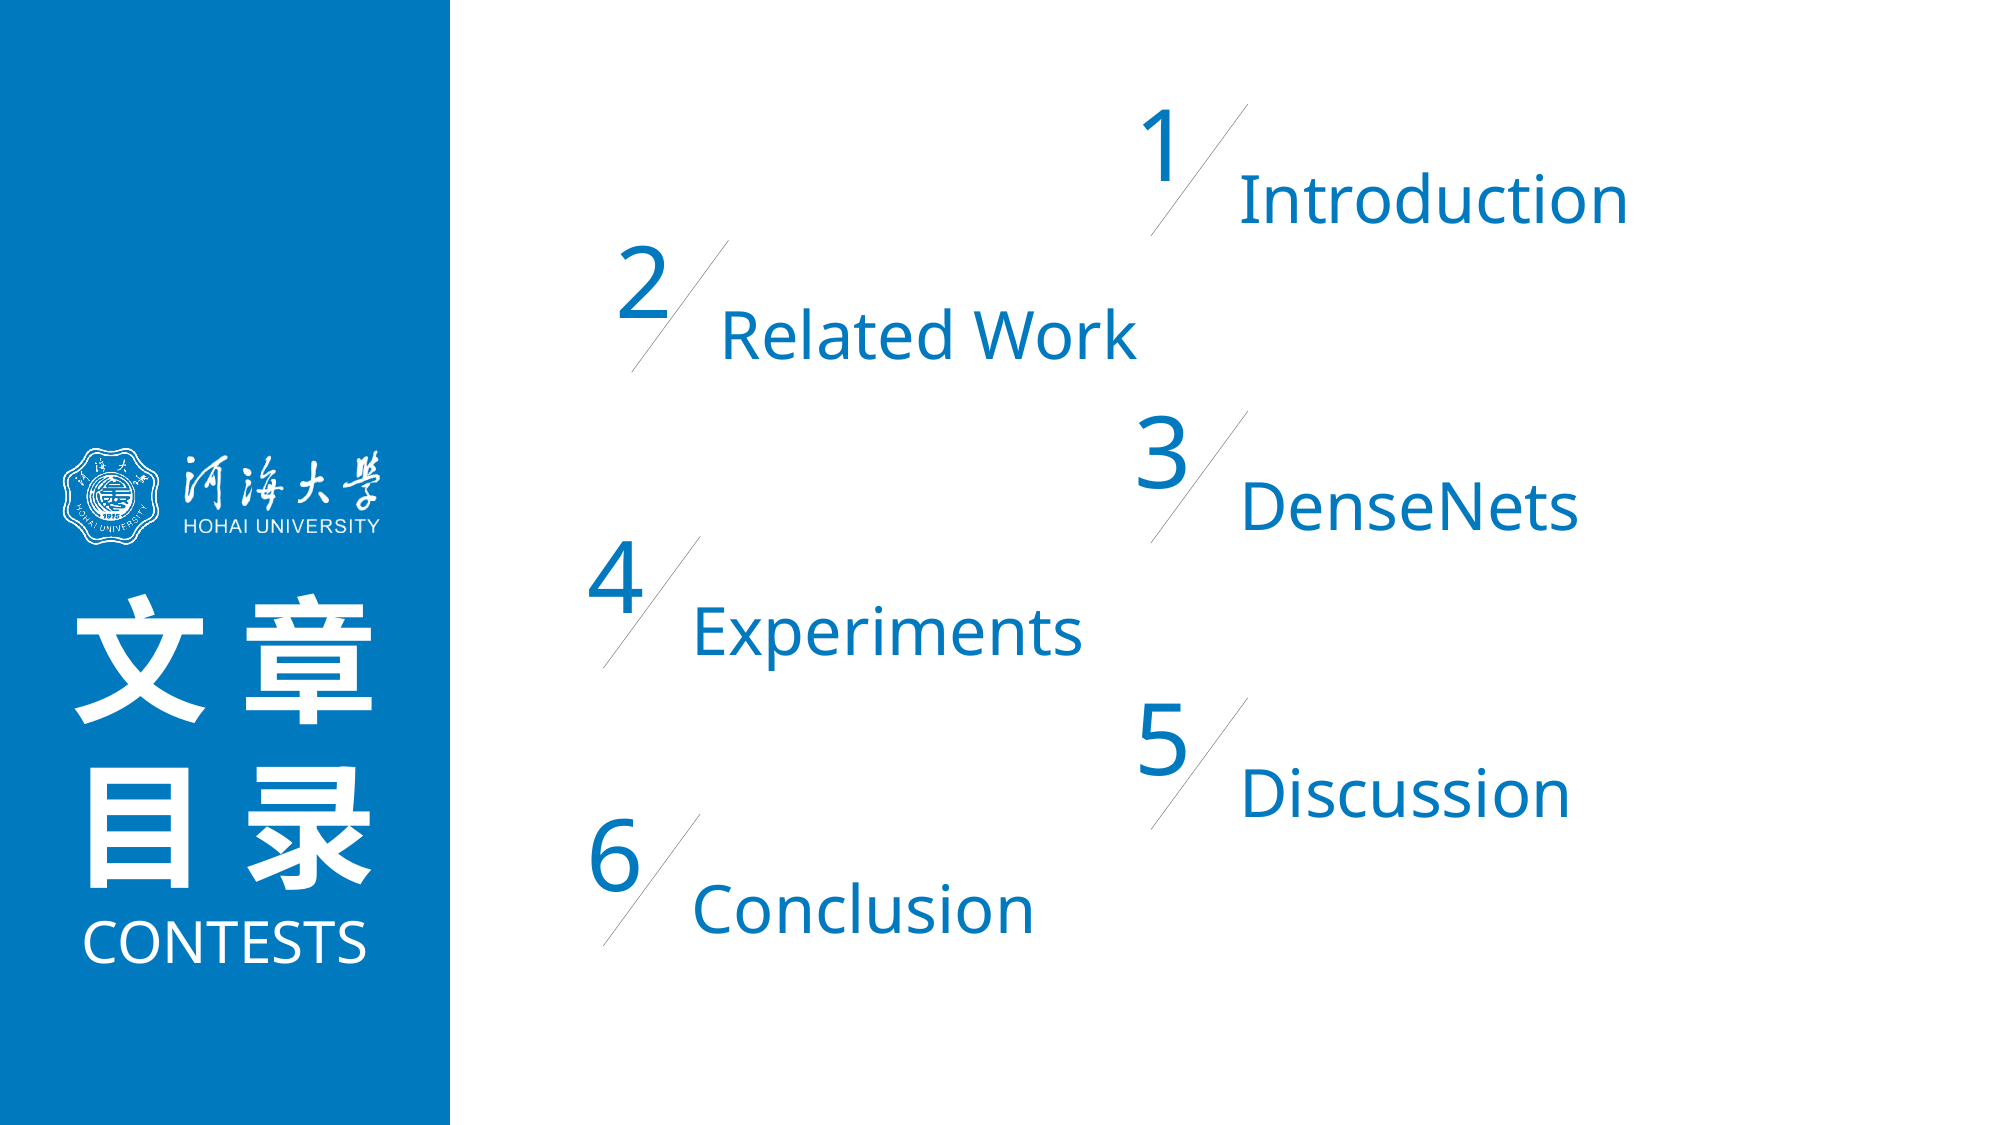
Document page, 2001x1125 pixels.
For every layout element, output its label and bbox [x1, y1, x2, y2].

text_box [599, 210, 1401, 382]
text_box [571, 506, 1373, 678]
text_box [1118, 667, 1920, 839]
text_box [571, 784, 1713, 955]
text_box [0, 0, 451, 1125]
text_box [1118, 74, 1920, 245]
text_box [1118, 381, 1920, 553]
text_box [28, 438, 422, 883]
